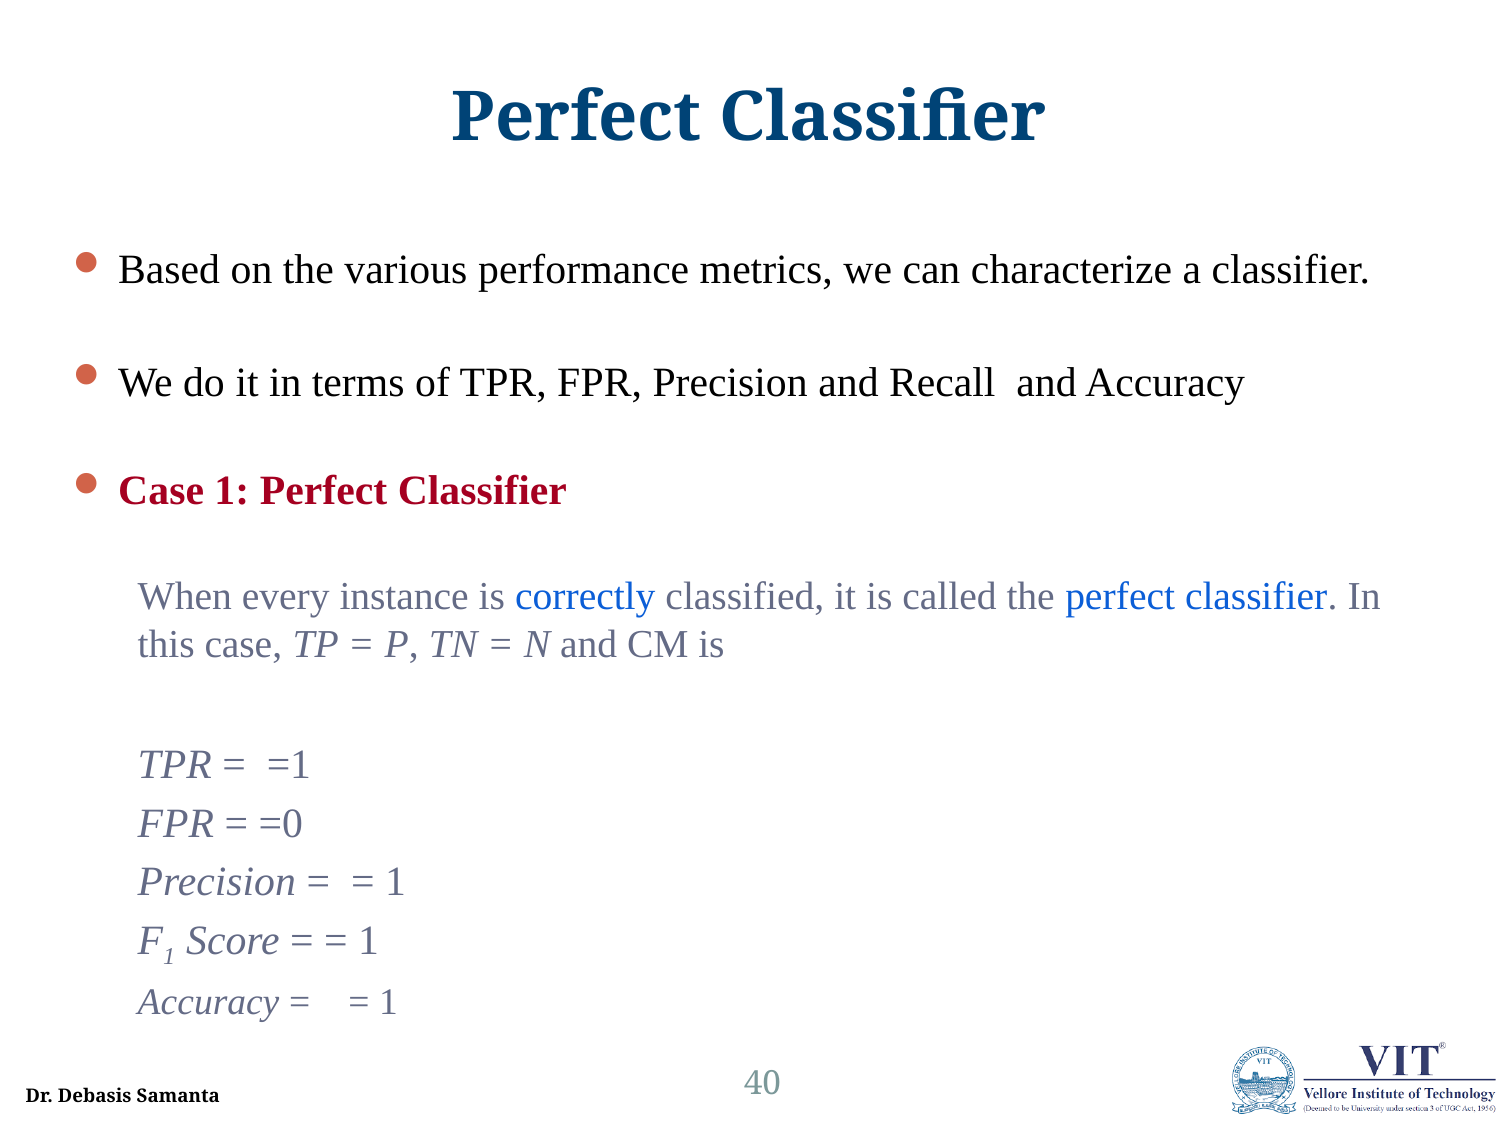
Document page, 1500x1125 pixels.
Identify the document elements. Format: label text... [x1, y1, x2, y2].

picture [1224, 1026, 1500, 1121]
slide_number 40 [725, 1047, 800, 1120]
title Perfect Classifier [49, 37, 1450, 162]
text_box Dr. Debasis Samanta [0, 1069, 248, 1120]
